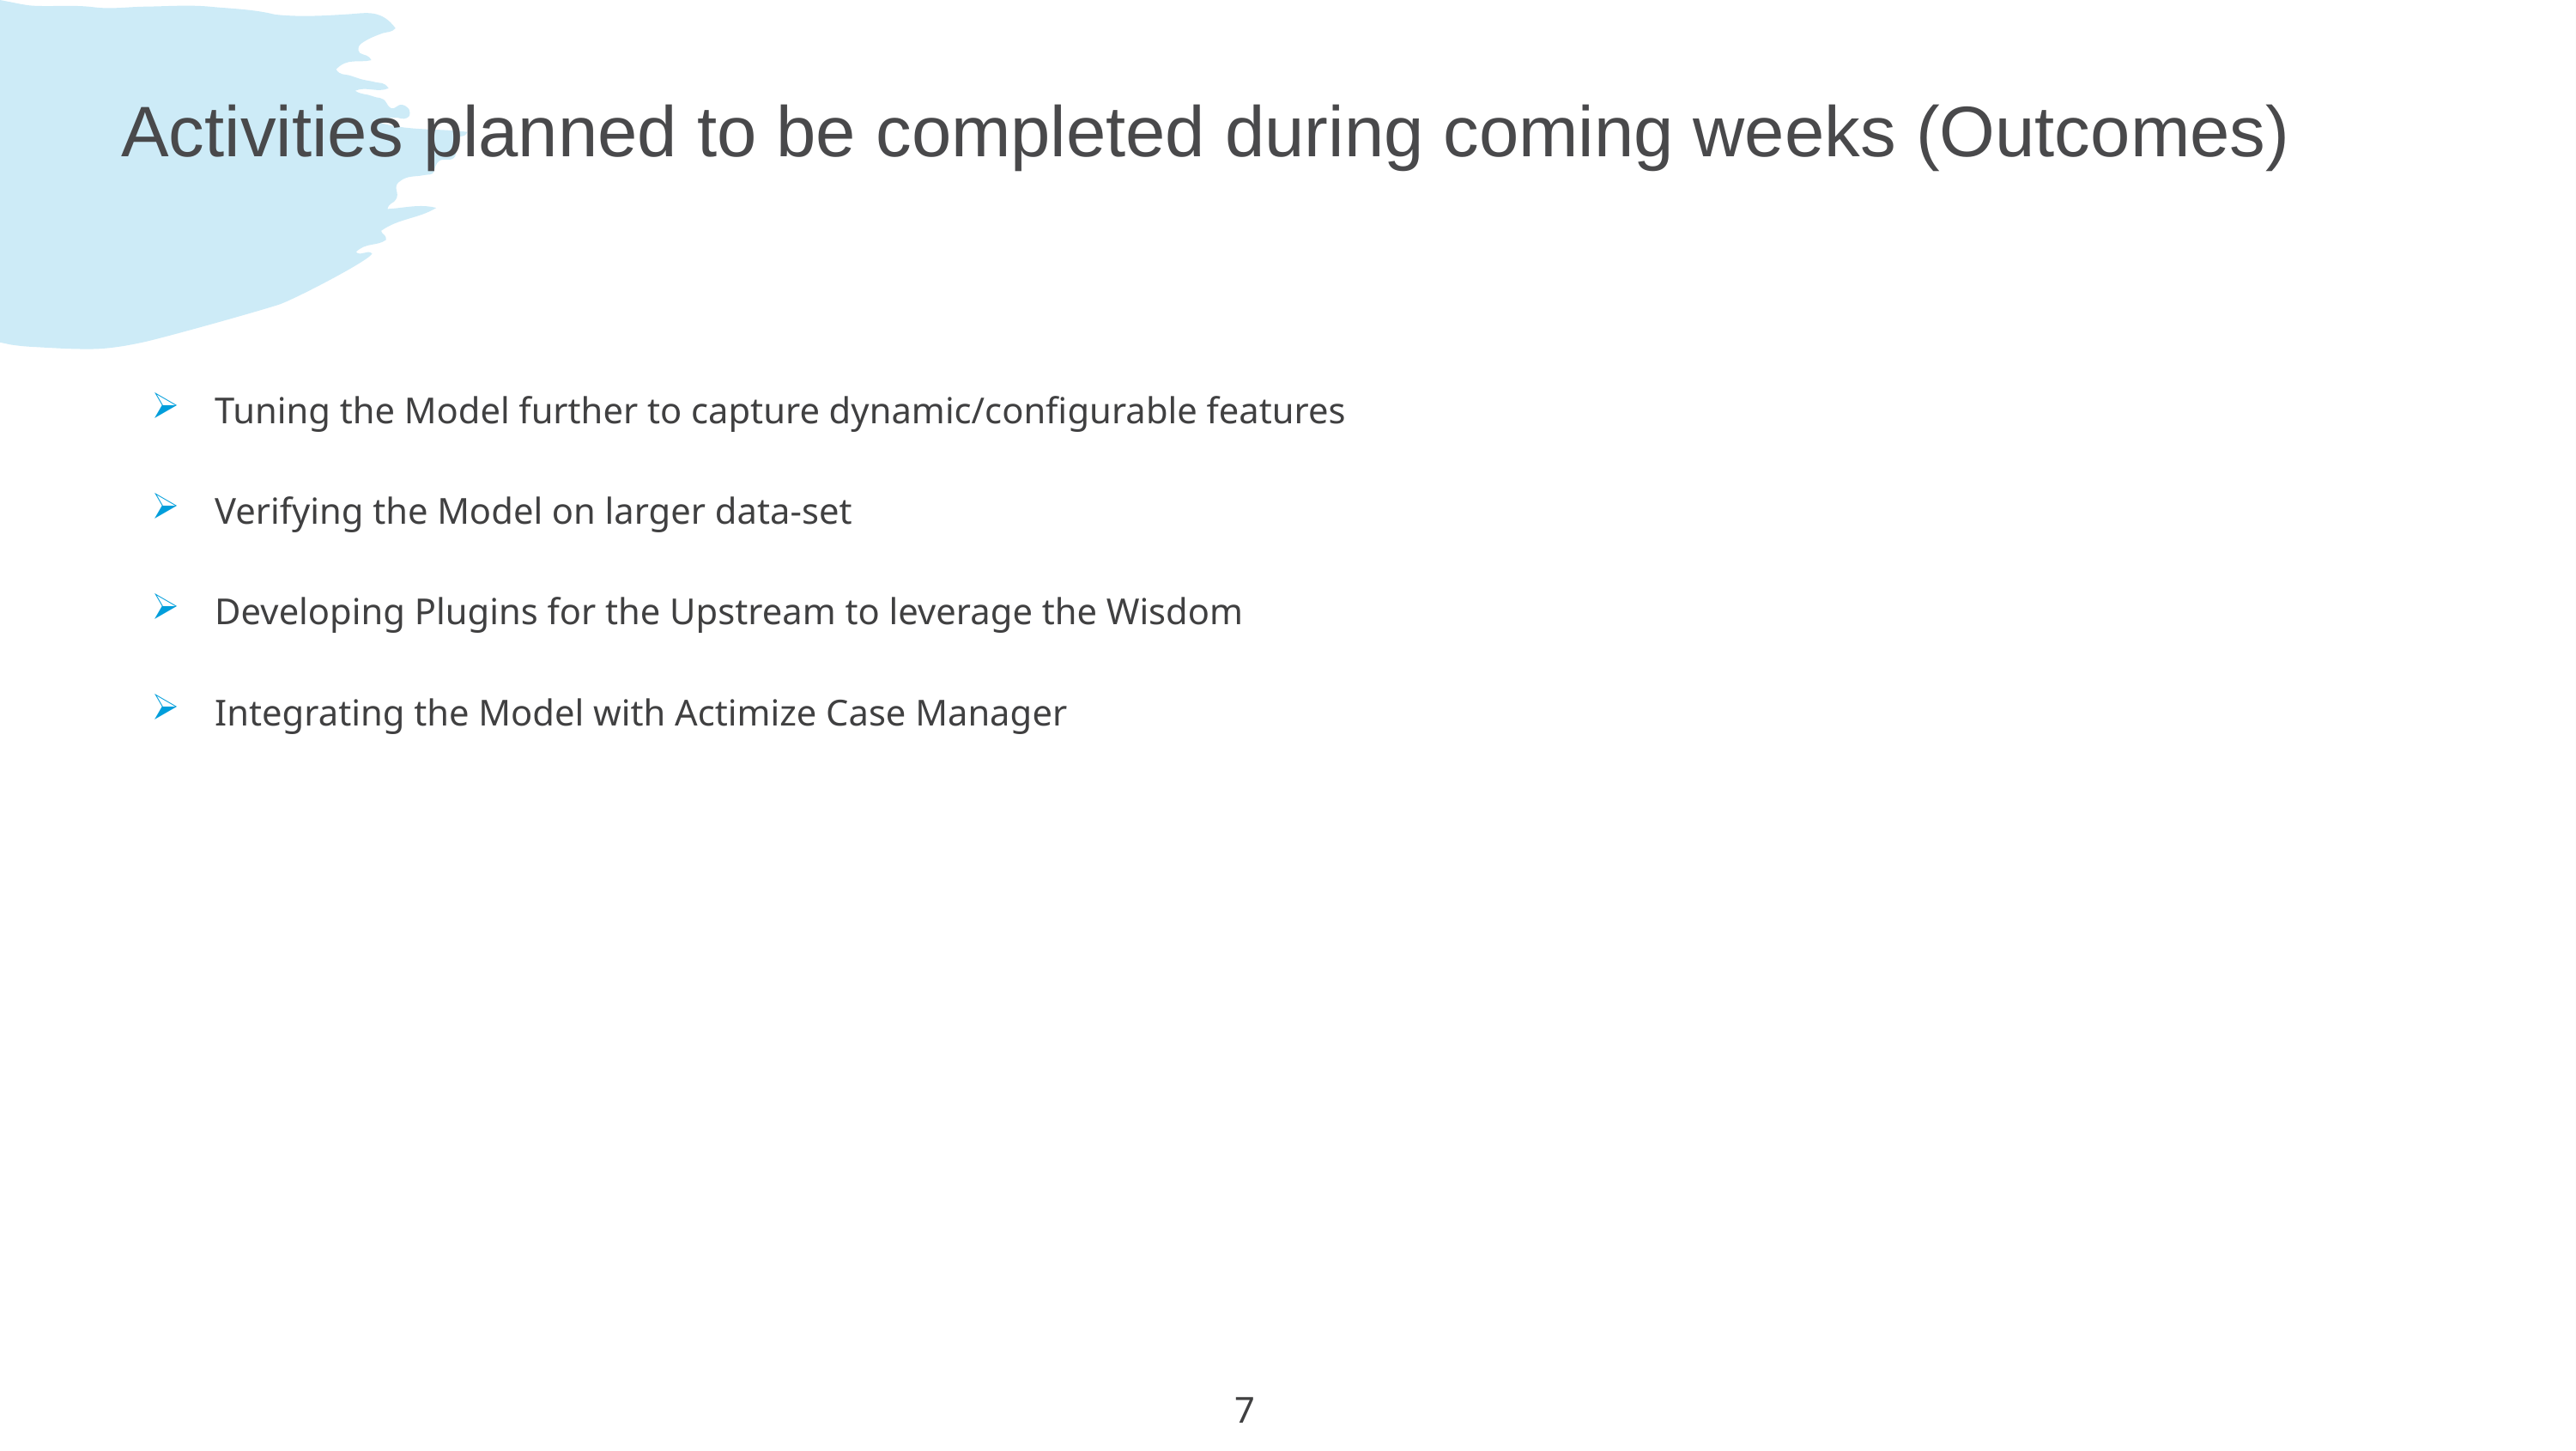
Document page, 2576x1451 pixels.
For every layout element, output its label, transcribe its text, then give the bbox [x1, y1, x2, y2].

list Tuning the Model further to capture dynamic/configurable features Verifying the Model on larger data-set Developing Plugins for the Upstream to leverage the Wisdom Integrating the Model with Actimize Case Manager [129, 376, 2483, 1277]
slide_number 7 [1176, 1373, 1278, 1451]
title Activities planned to be completed during coming weeks (Outcomes) [99, 70, 2483, 194]
